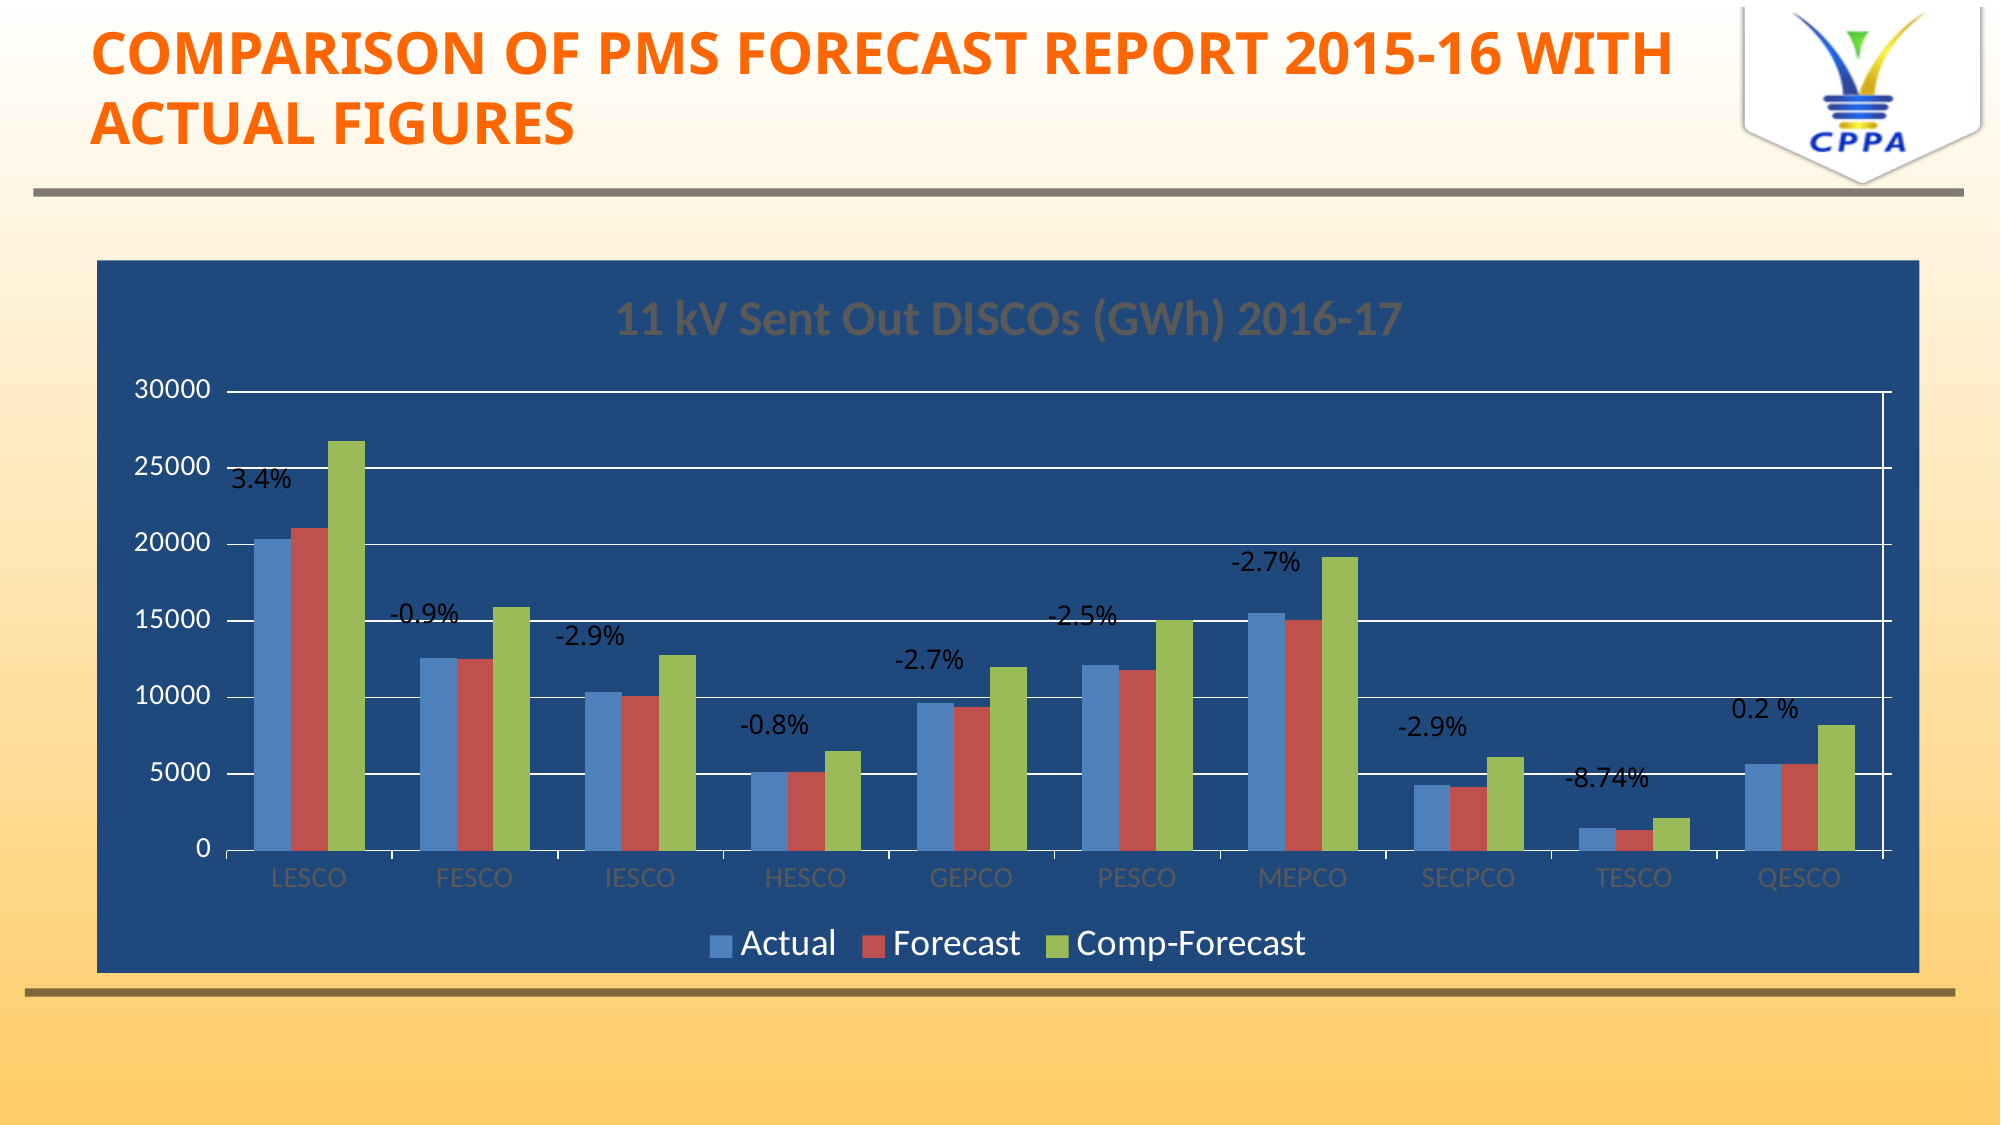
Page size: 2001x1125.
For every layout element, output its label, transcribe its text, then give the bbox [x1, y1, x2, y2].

chart [96, 260, 1920, 974]
picture [1732, 7, 1990, 191]
title COMPARISON OF PMS FORECAST REPORT 2015-16 WITH ACTUAL FIGURES [74, 0, 1701, 176]
